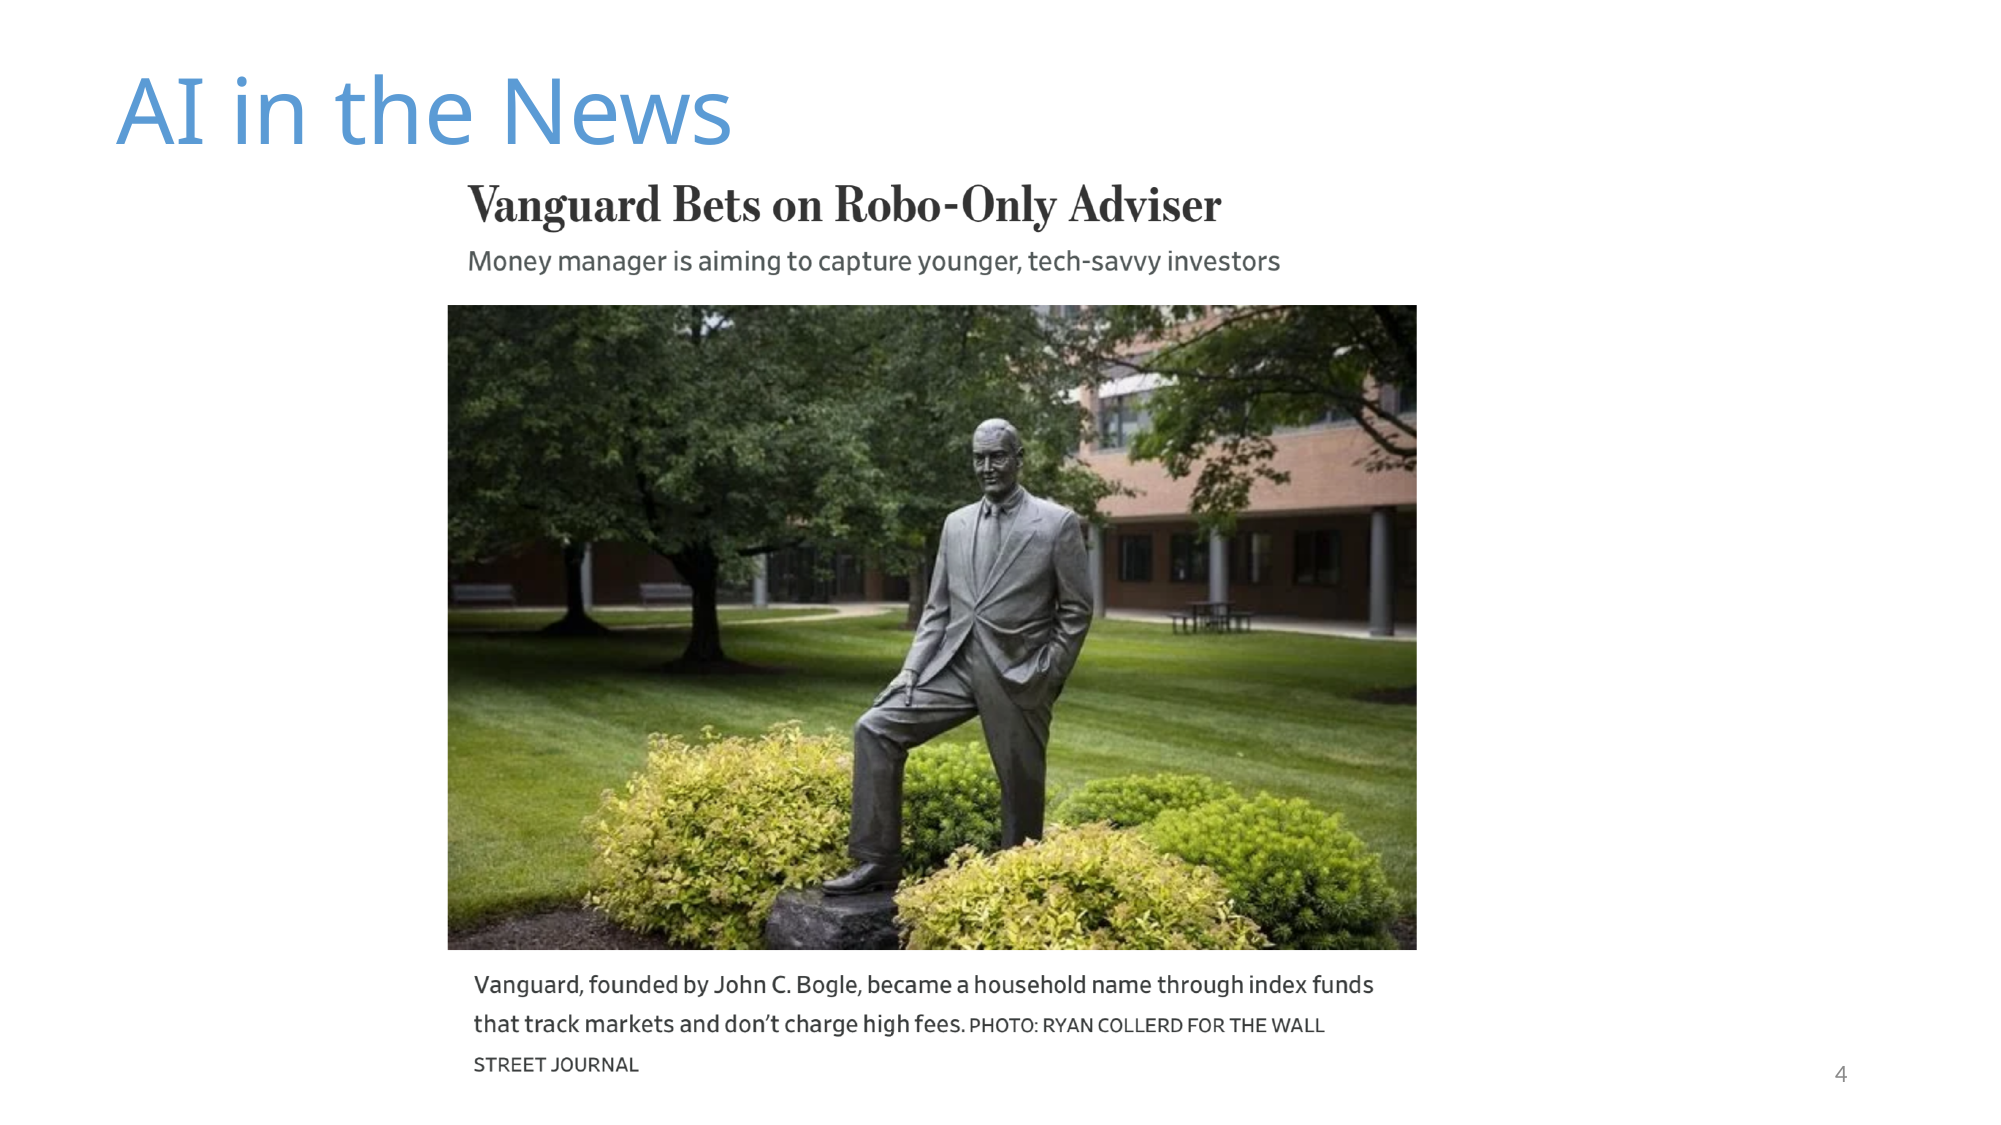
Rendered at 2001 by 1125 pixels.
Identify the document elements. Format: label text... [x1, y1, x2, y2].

text_box AI in the News [101, 22, 1602, 208]
picture [397, 167, 1466, 1103]
slide_number 4 [1466, 1042, 1863, 1103]
